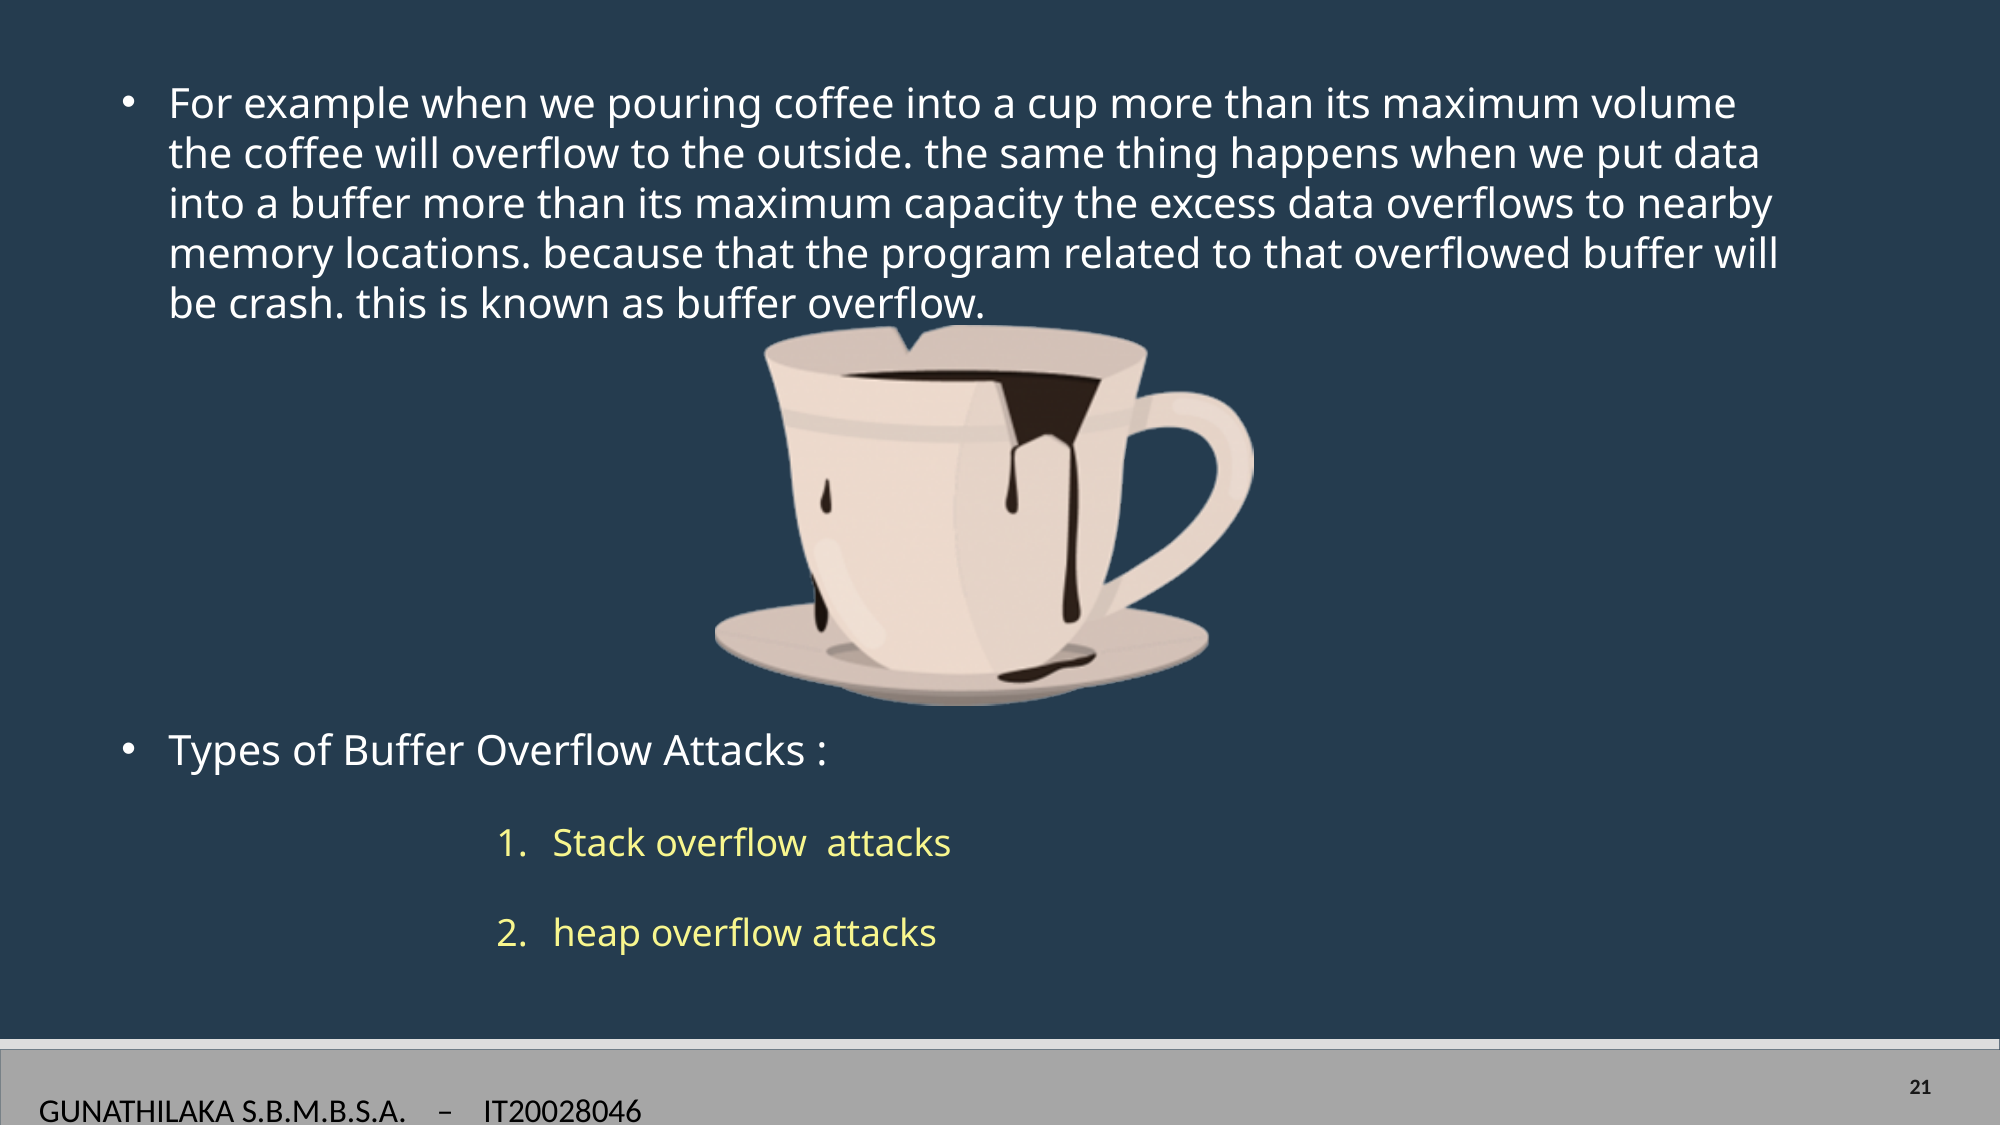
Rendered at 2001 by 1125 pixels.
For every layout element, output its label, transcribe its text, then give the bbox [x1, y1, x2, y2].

text_box GUNATHILAKA S.B.M.B.S.A. – IT20028046 [24, 1001, 1025, 1125]
text_box Types of Buffer Overflow Attacks : Stack overflow attacks heap overflow attacks [106, 716, 1394, 1006]
text_box 21 [1731, 1055, 1947, 1116]
text_box For example when we pouring coffee into a cup more than its maximum volume the coffee will overflow to the outside. the same thing happens when we put data into a buffer more than its maximum capacity the excess data overflows to nearby memory locations. because that the program related to that overflowed buffer will be crash. this is known as buffer overflow. [106, 69, 1816, 380]
picture [714, 325, 1254, 706]
